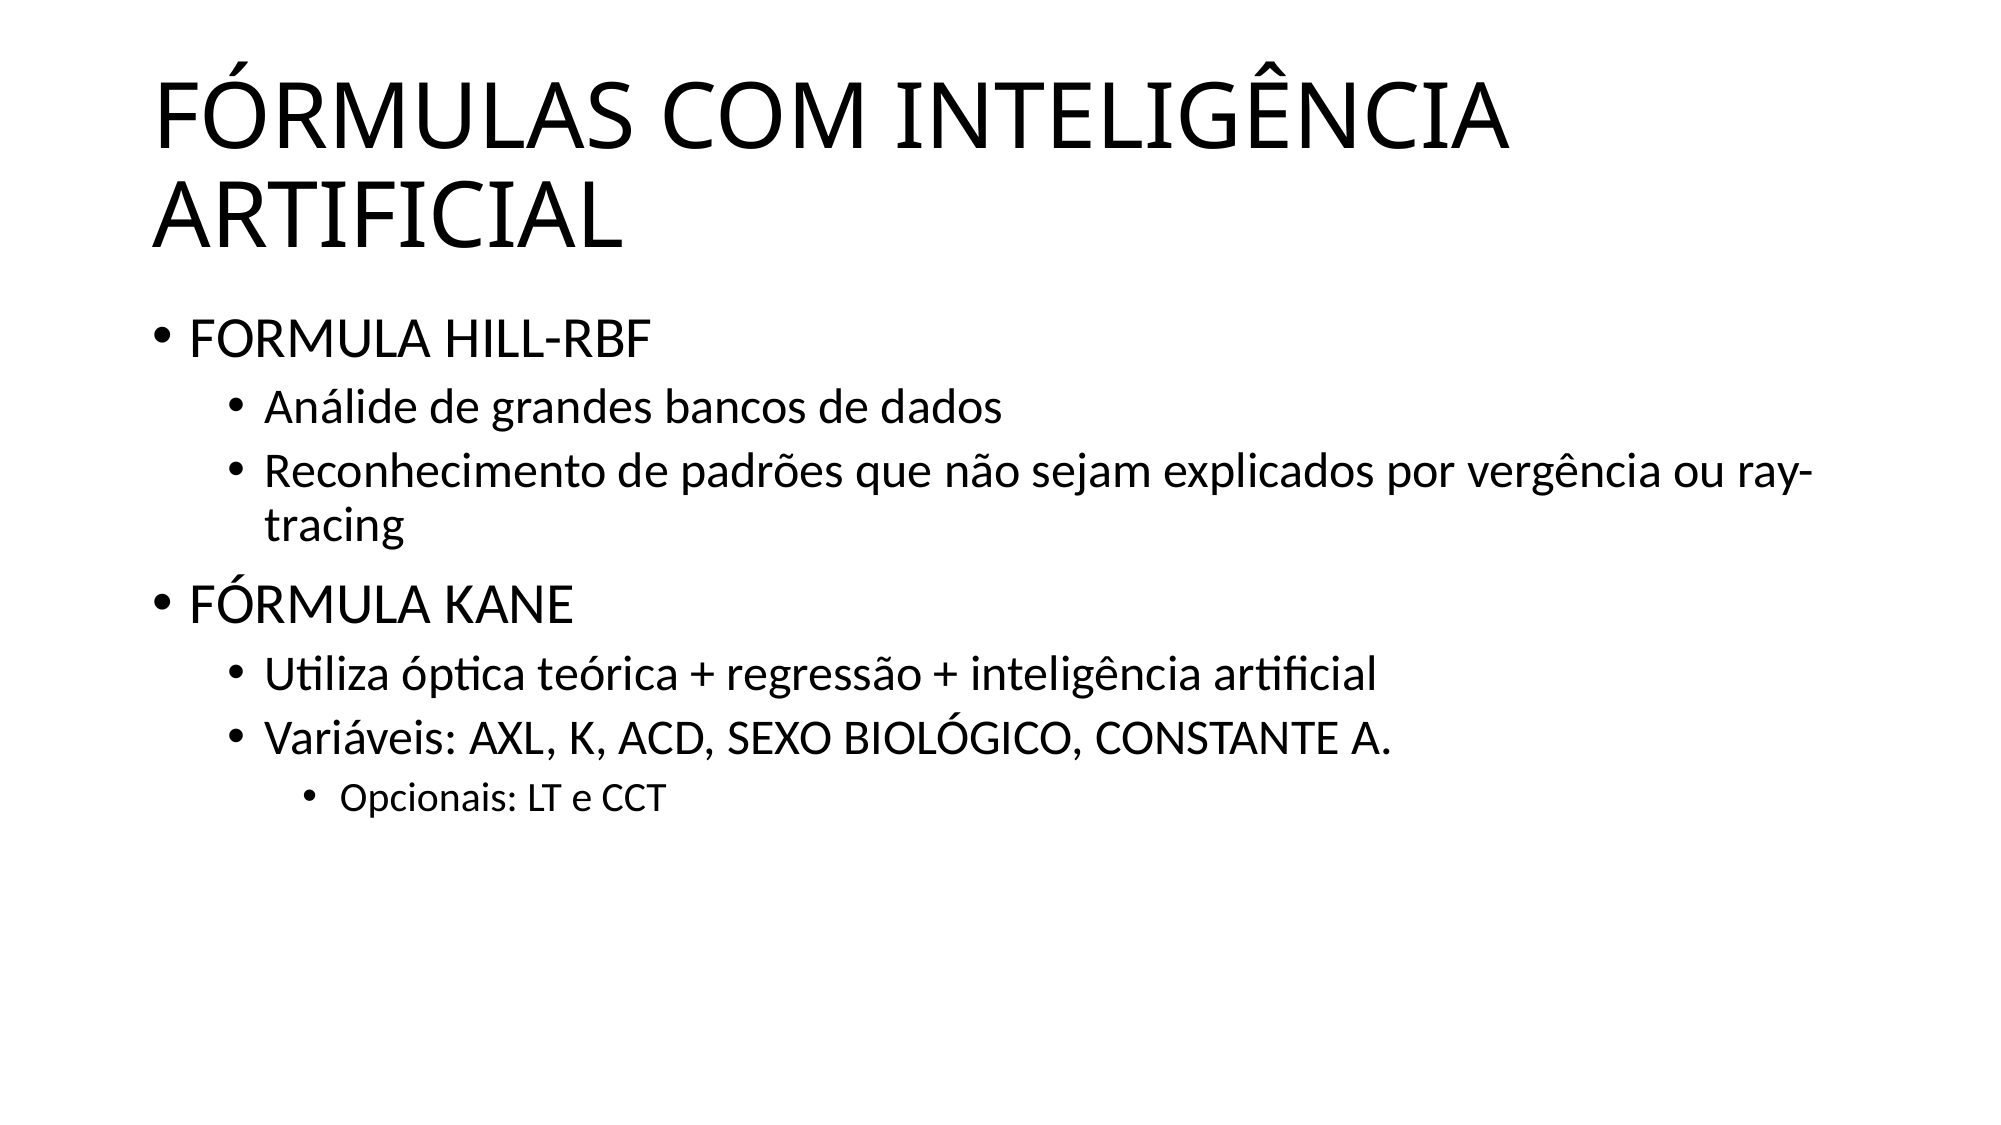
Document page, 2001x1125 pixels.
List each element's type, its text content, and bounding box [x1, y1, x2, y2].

title FÓRMULAS COM INTELIGÊNCIA ARTIFICIAL [137, 59, 1863, 278]
list FORMULA HILL-RBF Análide de grandes bancos de dados Reconhecimento de padrões que não sejam explicados por vergência ou ray-tracing FÓRMULA KANE Utiliza óptica teórica + regressão + inteligência artificial Variáveis: AXL, K, ACD, SEXO BIOLÓGICO, CONSTANTE A. Opcionais: LT e CCT [137, 299, 1863, 1014]
